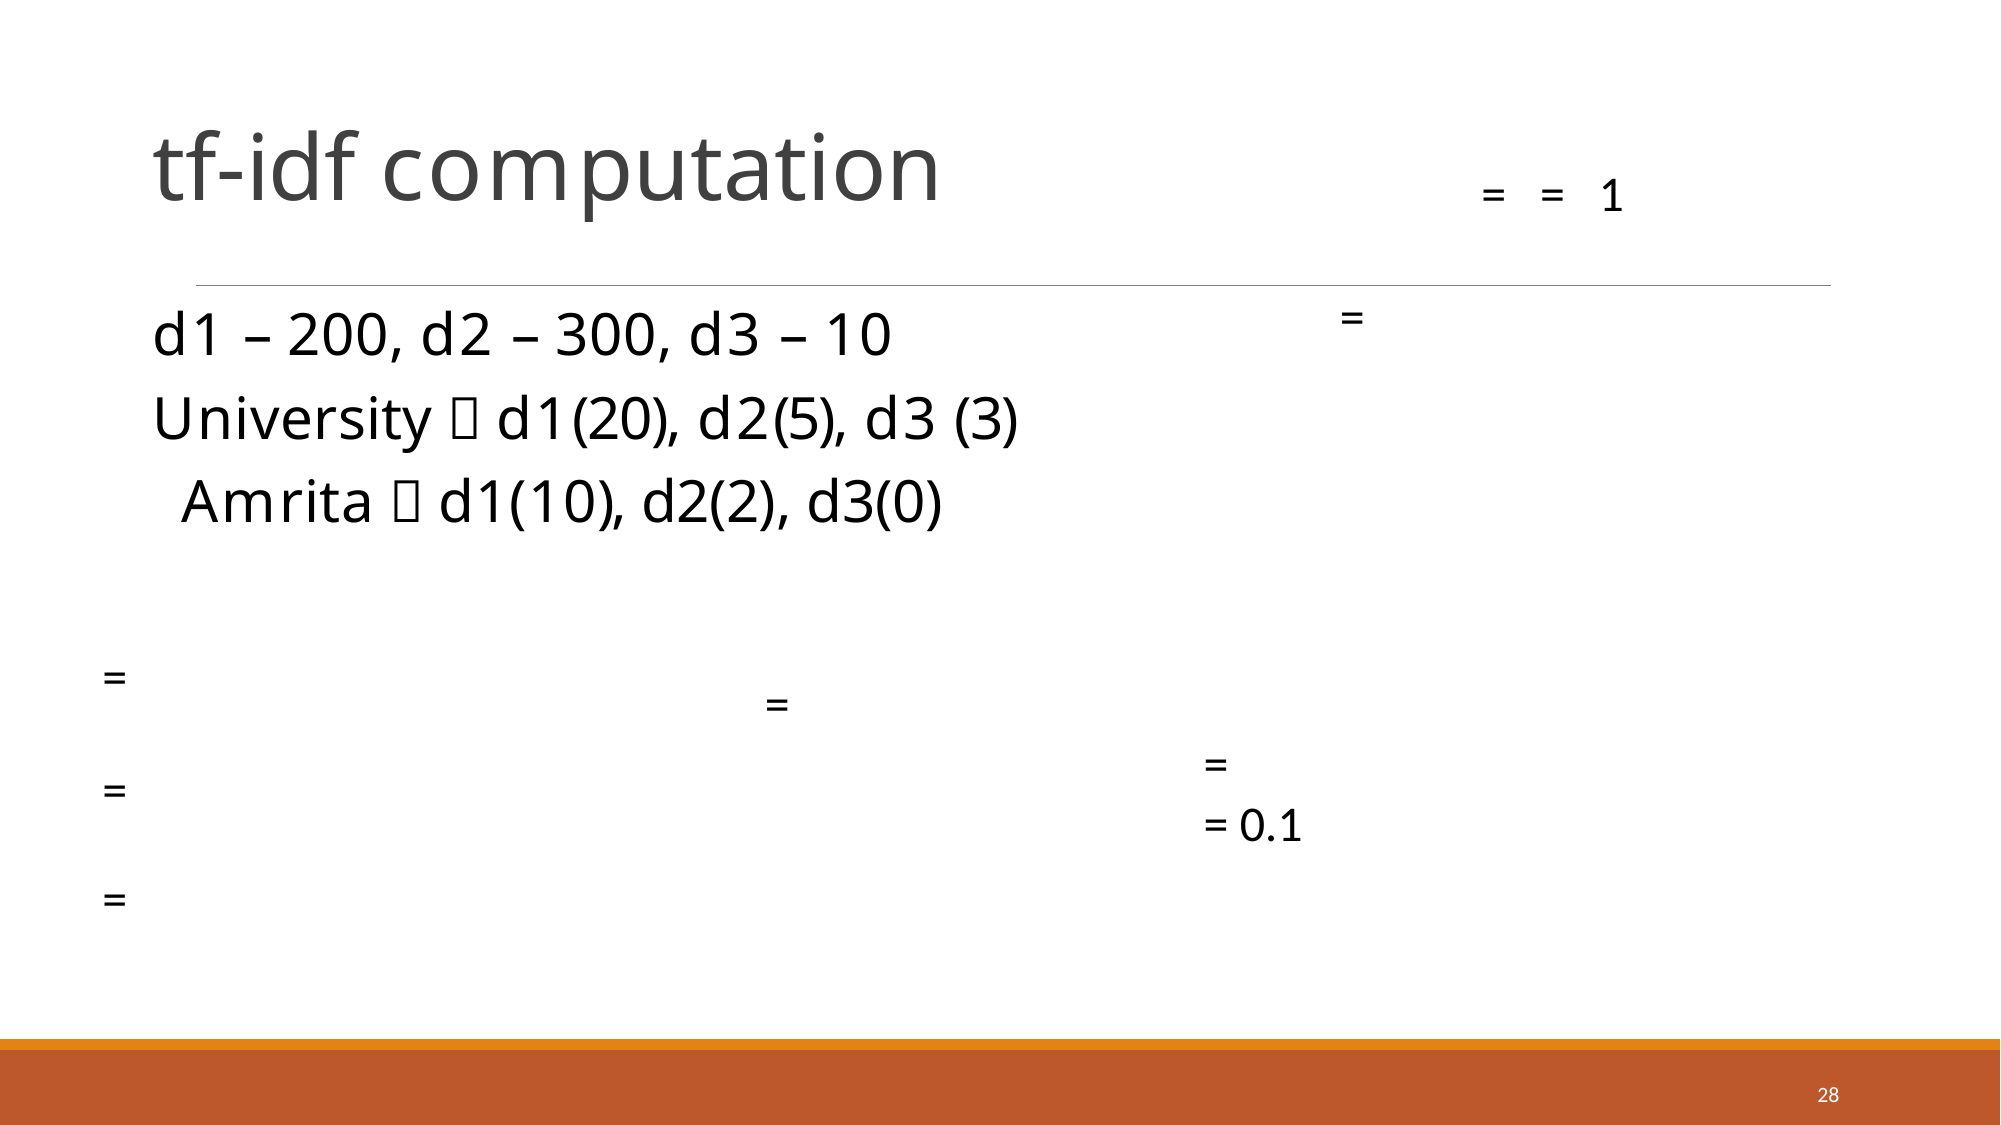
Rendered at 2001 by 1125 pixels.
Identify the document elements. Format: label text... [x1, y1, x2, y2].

title tf-idf computation [150, 28, 963, 219]
text_box d1 – 200, d2 – 300, d3 – 10 University  d1(20), d2(5), d3 (3) Amrita  d1(10), d2(2), d3(0) [150, 280, 1025, 535]
slide_number 28 [1624, 763, 1840, 1125]
